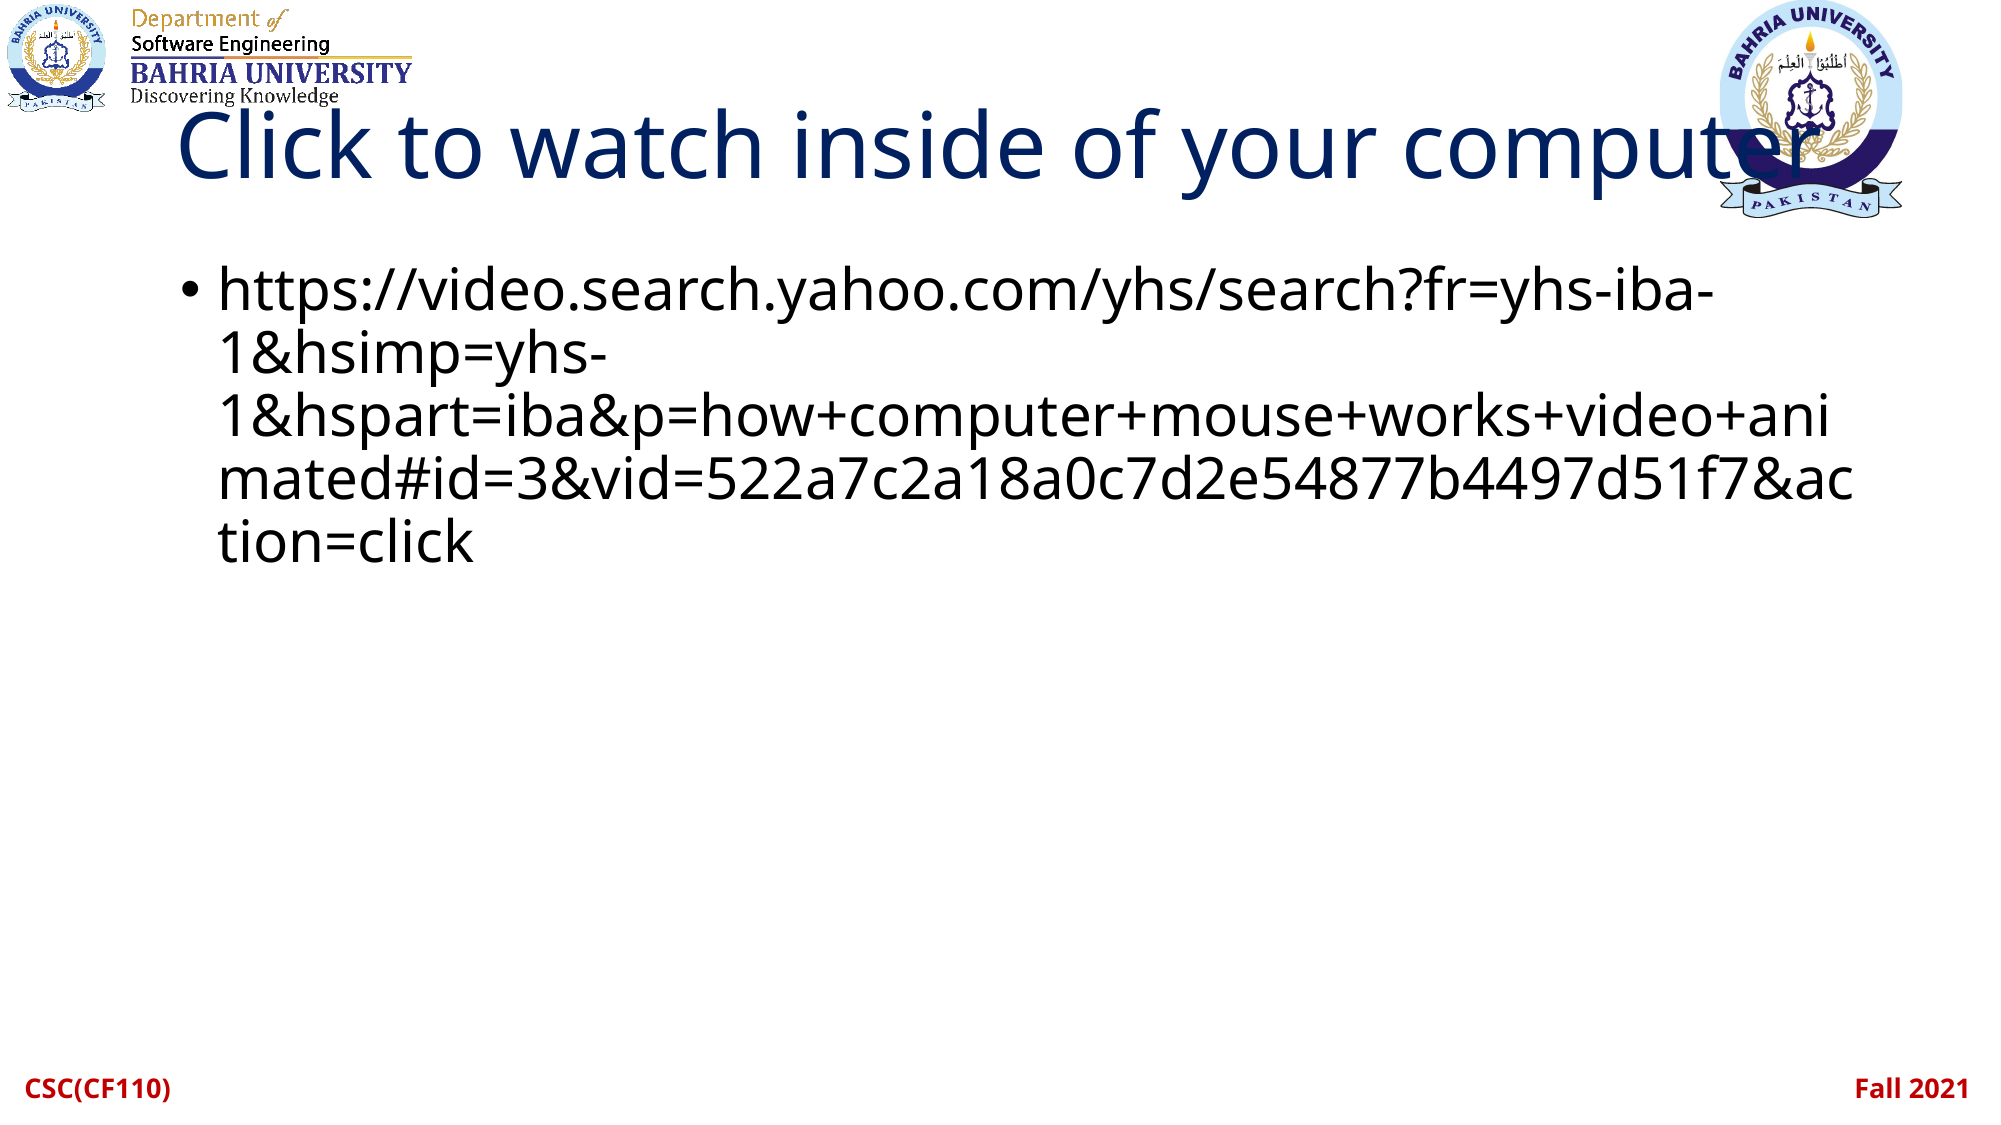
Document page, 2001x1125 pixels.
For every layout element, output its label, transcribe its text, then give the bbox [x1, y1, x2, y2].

picture [1719, 0, 1903, 218]
slide_number CSC(CF110) [9, 1057, 387, 1118]
picture [1, 1, 416, 120]
title Click to watch inside of your computer [137, 59, 1863, 237]
list https://video.search.yahoo.com/yhs/search?fr=yhs-iba-1&hsimp=yhs-1&hspart=iba&p=how+computer+mouse+works+video+animated#id=3&vid=522a7c2a18a0c7d2e54877b4497d51f7&action=click [165, 252, 1890, 1008]
